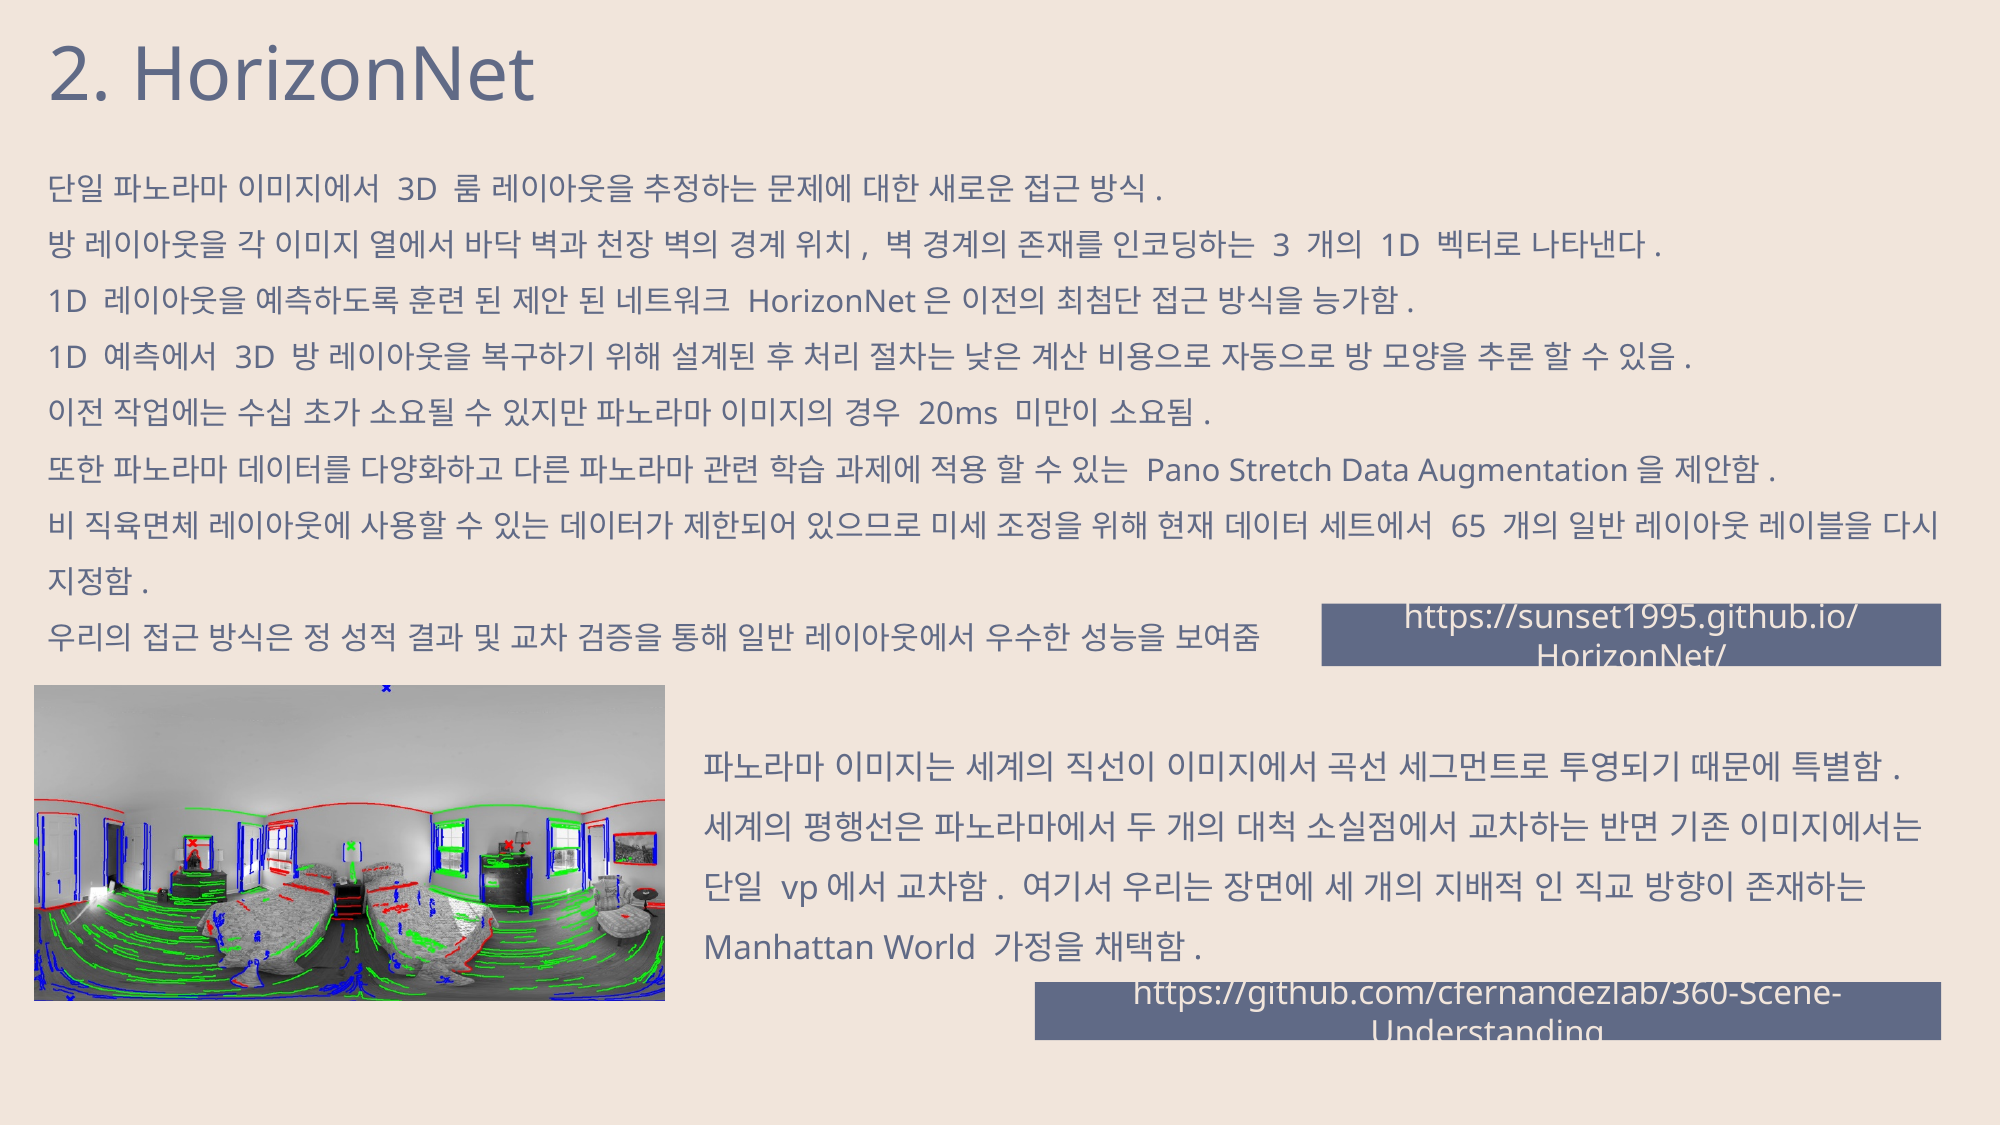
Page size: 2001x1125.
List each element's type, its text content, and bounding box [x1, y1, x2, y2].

text_box 파노라마 이미지는 세계의 직선이 이미지에서 곡선 세그먼트로 투영되기 때문에 특별함. 세계의 평행선은 파노라마에서 두 개의 대척 소실점에서 교차하는 반면 기존 이미지에서는 단일 vp에서 교차함. 여기서 우리는 장면에 세 개의 지배적 인 직교 방향이 존재하는 Manhattan World 가정을 채택함. [688, 718, 1984, 974]
text_box 2. HorizonNet [34, 18, 1104, 124]
text_box https://github.com/cfernandezlab/360-Scene-Understanding [1034, 981, 1942, 1041]
picture [34, 685, 665, 1001]
text_box https://sunset1995.github.io/HorizonNet/ [1321, 603, 1942, 667]
text_box 단일 파노라마 이미지에서 3D 룸 레이아웃을 추정하는 문제에 대한 새로운 접근 방식. 방 레이아웃을 각 이미지 열에서 바닥 벽과 천장 벽의 경계 위치, 벽 경계의 존재를 인코딩하는 3 개의 1D 벡터로 나타낸다. 1D 레이아웃을 예측하도록 훈련 된 제안 된 네트워크 HorizonNet은 이전의 최첨단 접근 방식을 능가함. 1D 예측에서 3D 방 레이아웃을 복구하기 위해 설계된 후 처리 절차는 낮은 계산 비용으로 자동으로 방 모양을 추론 할 수 있음. 이전 작업에는 수십 초가 소요될 수 있지만 파노라마 이미지의 경우 20ms 미만이 소요됨. 또한 파노라마 데이터를 다양화하고 다른 파노라마 관련 학습 과제에 적용 할 수 있는 Pano Stretch Data Augmentation을 제안함. 비 직육면체 레이아웃에 사용할 수 있는 데이터가 제한되어 있으므로 미세 조정을 위해 현재 데이터 세트에서 65 개의 일반 레이아웃 레이블을 다시 지정함. 우리의 접근 방식은 정 성적 결과 및 교차 검증을 통해 일반 레이아웃에서 우수한 성능을 보여줌 [32, 142, 2000, 664]
